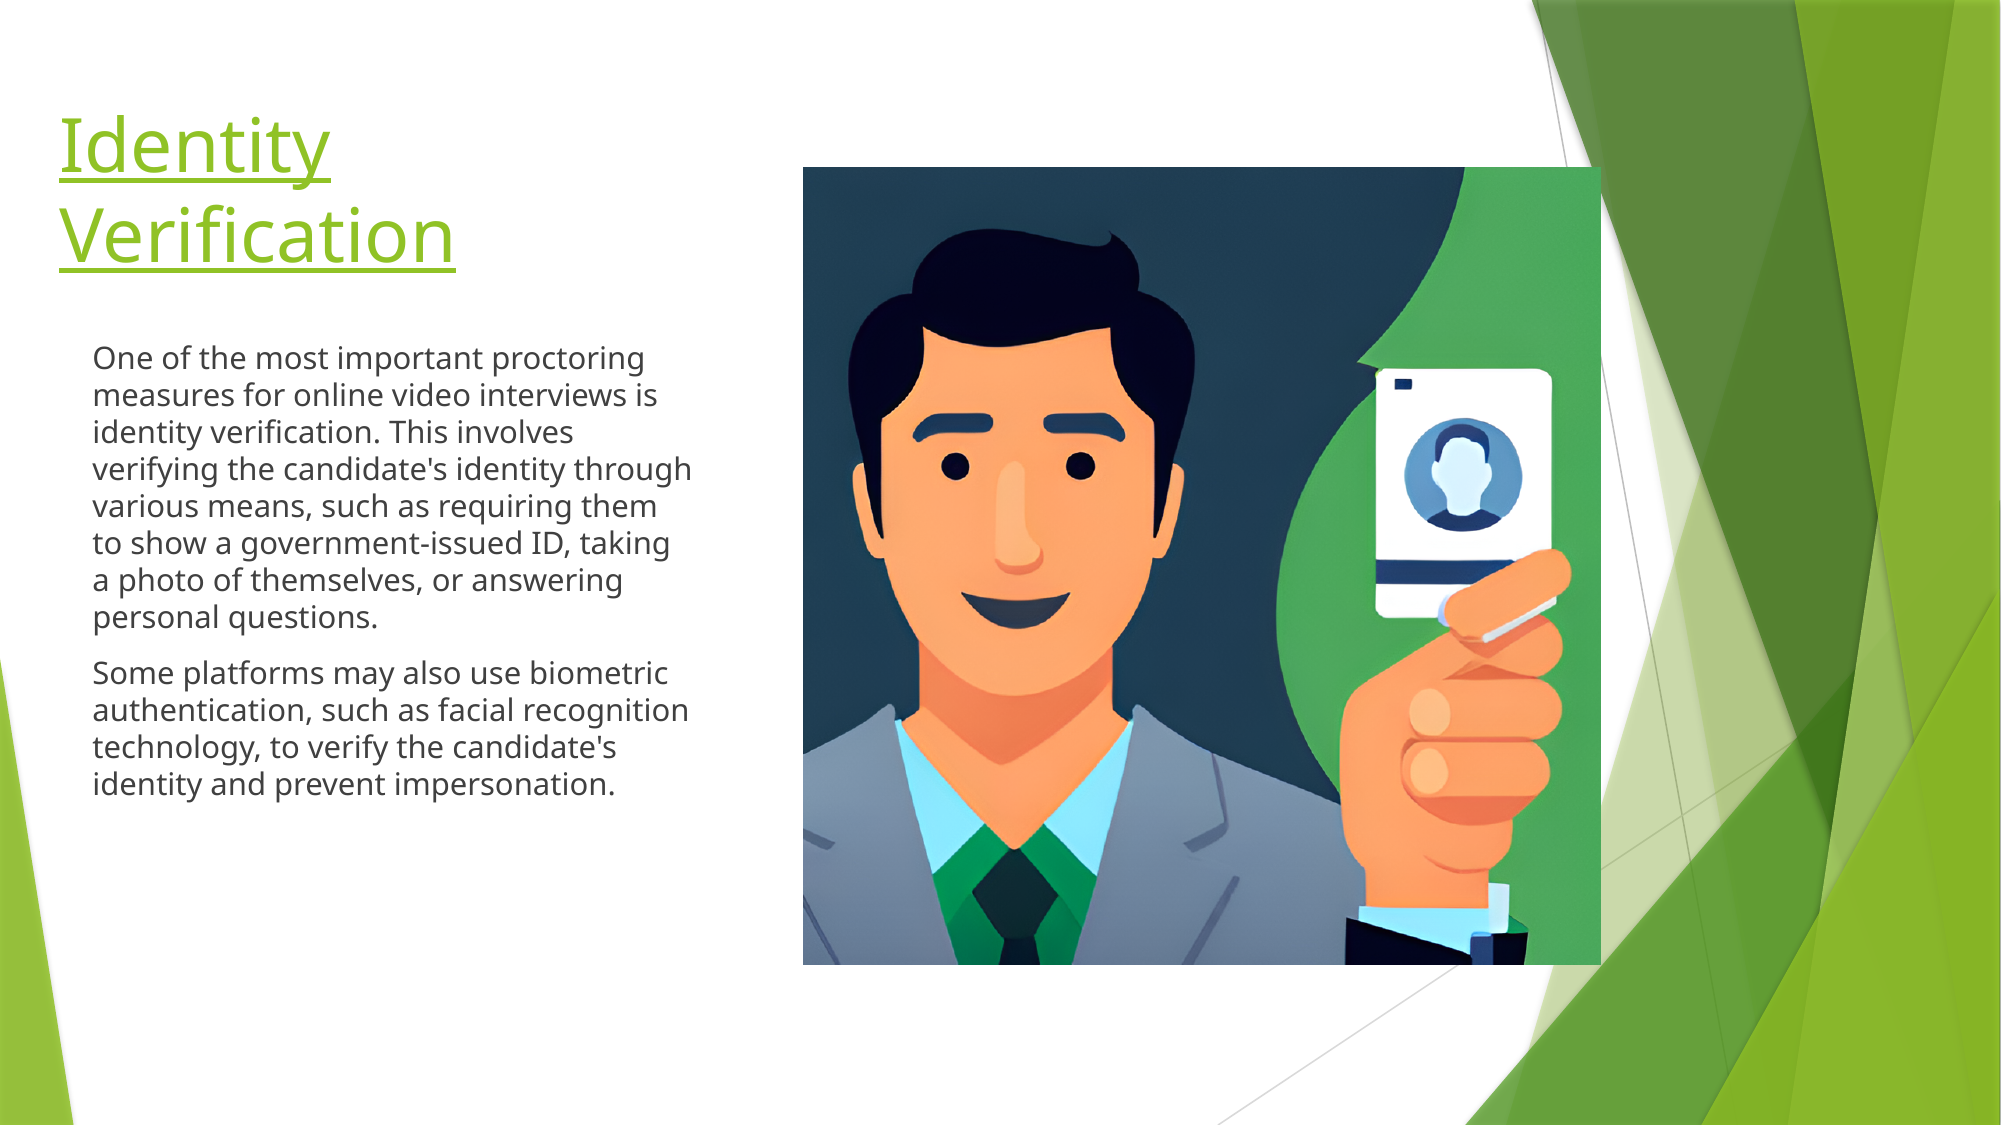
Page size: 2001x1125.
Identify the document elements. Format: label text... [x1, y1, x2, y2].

list One of the most important proctoring measures for online video interviews is identity verification. This involves verifying the candidate's identity through various means, such as requiring them to show a government-issued ID, taking a photo of themselves, or answering personal questions. Some platforms may also use biometric authentication, such as facial recognition technology, to verify the candidate's identity and prevent impersonation. [77, 330, 710, 841]
title Identity Verification [44, 167, 744, 285]
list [802, 167, 1601, 966]
